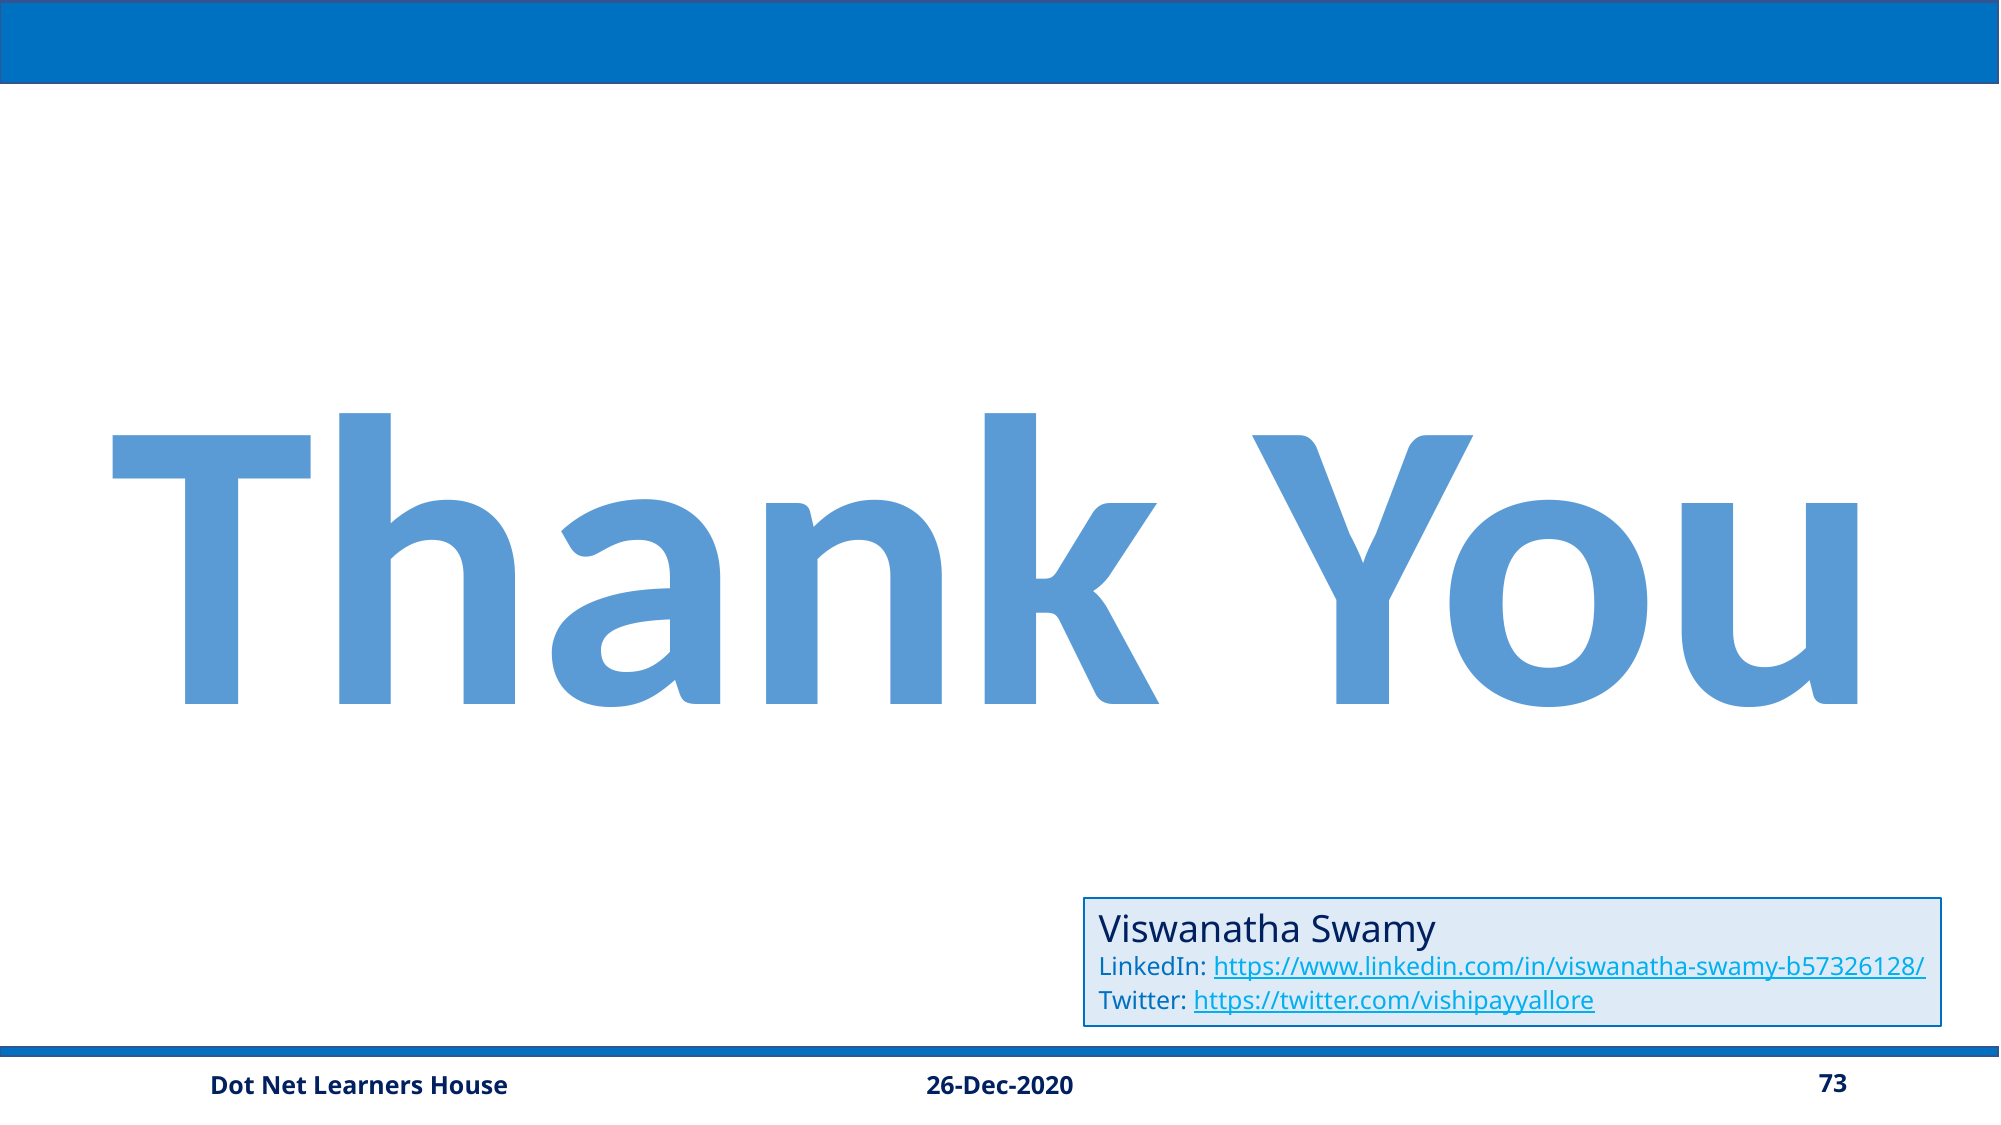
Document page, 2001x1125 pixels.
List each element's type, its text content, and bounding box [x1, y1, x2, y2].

text_box Dot Net Learners House [21, 1054, 697, 1115]
text_box Thank You [94, 282, 1900, 796]
text_box Viswanatha Swamy LinkedIn: https://www.linkedin.com/in/viswanatha-swamy-b57326128/ Twitter: https://twitter.com/vishipayyallore [1083, 898, 1941, 1026]
text_box [0, 0, 1999, 84]
slide_number 73 [1412, 1054, 1863, 1115]
text_box [0, 1046, 1999, 1057]
footer 26-Dec-2020 [697, 1054, 1338, 1115]
